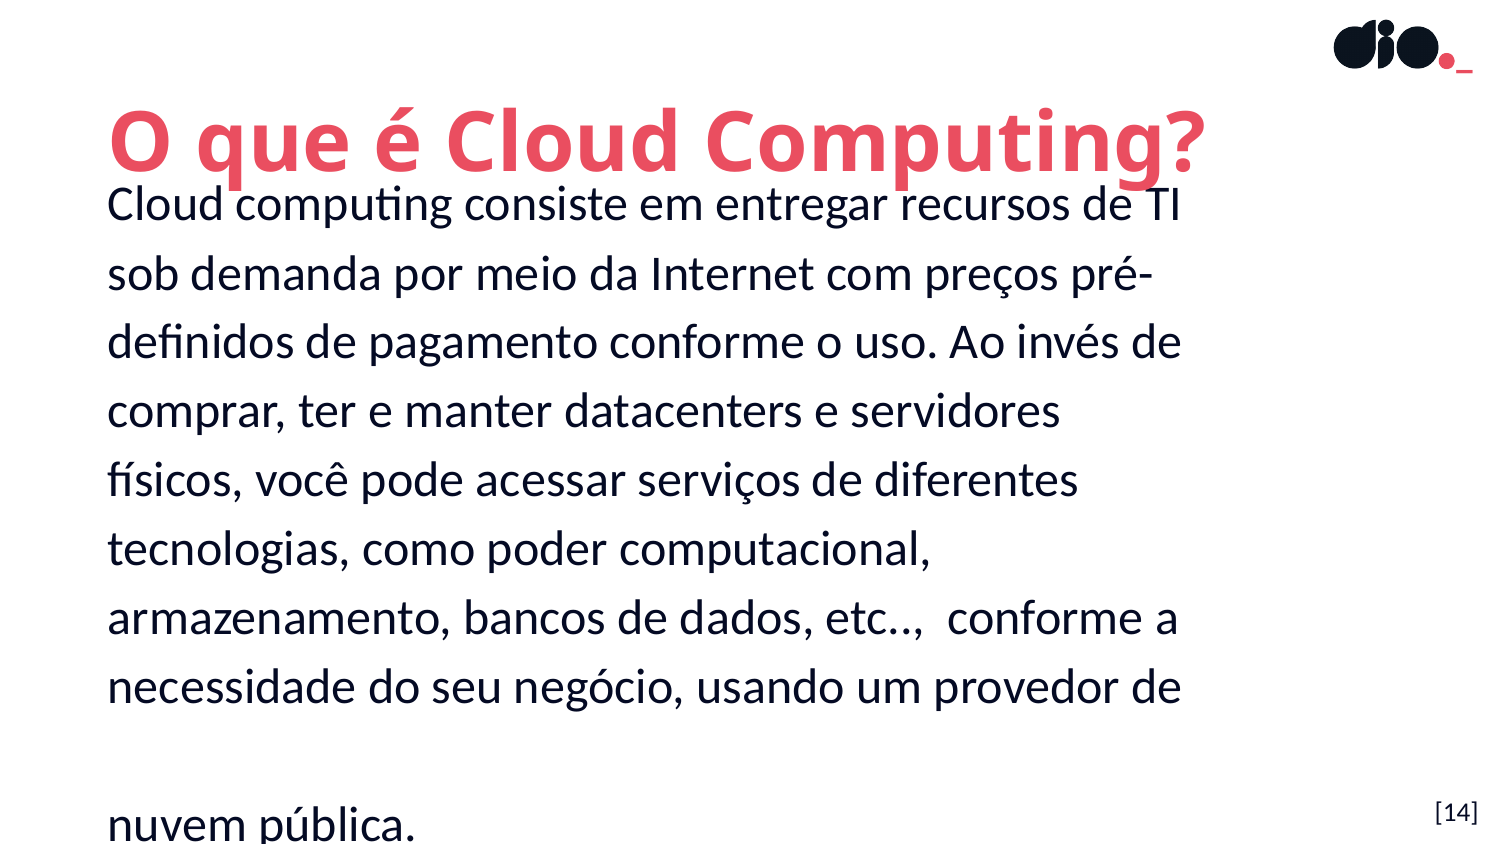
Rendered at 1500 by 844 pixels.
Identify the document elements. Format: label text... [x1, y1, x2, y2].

slide_number [14] [1403, 779, 1494, 844]
picture [1333, 19, 1473, 74]
text_box Cloud computing consiste em entregar recursos de TI sob demanda por meio da Internet com preços pré-definidos de pagamento conforme o uso. Ao invés de comprar, ter e manter datacenters e servidores físicos, você pode acessar serviços de diferentes tecnologias, como poder computacional, armazenamento, bancos de dados, etc.., conforme a necessidade do seu negócio, usando um provedor de nuvem pública. [92, 289, 1201, 724]
text_box O que é Cloud Computing? [92, 61, 1408, 201]
